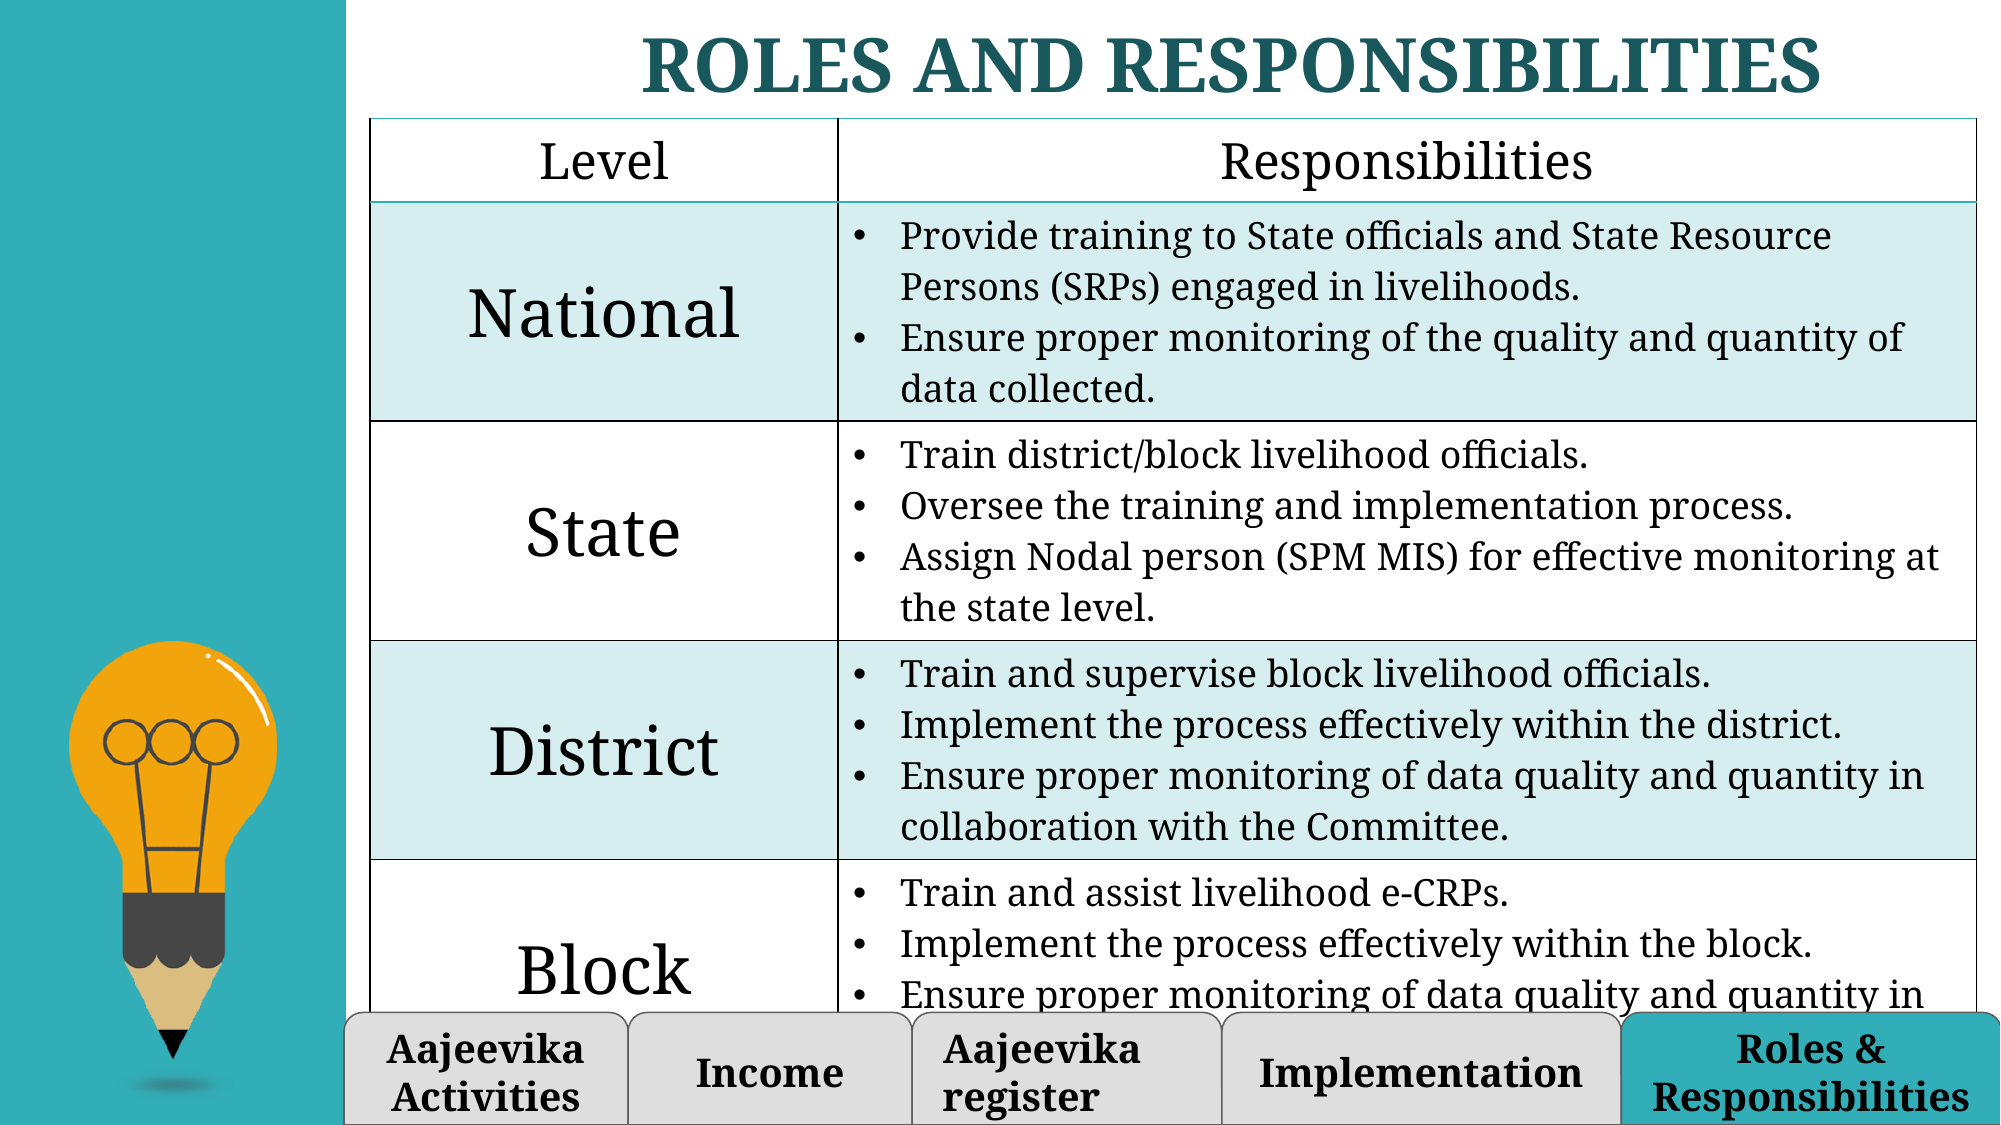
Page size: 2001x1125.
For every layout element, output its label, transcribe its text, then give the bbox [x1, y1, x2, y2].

text_box Aajeevika register [912, 1012, 1222, 1125]
table_cell Train district/block livelihood officials. Oversee the training and implementation process. Assign Nodal person (SPM MIS) for effective monitoring at the state level. [839, 422, 1976, 640]
table_header Responsibilities [839, 119, 1976, 201]
text_box Implementation [1221, 1012, 1621, 1125]
table_cell Block [371, 860, 837, 1025]
text_box Income [628, 1012, 912, 1125]
text_box Roles & Responsibilities [1621, 1012, 2000, 1125]
text_box Aajeevika Activities [343, 1012, 628, 1125]
table_cell District [371, 641, 837, 859]
table_cell State [371, 422, 837, 640]
table_cell Train and assist livelihood e-CRPs. Implement the process effectively within the block. Ensure proper monitoring of data quality and quantity in collaboration with the CBO leaders and livelihood e-CRPs. [839, 860, 1976, 1026]
picture [69, 641, 277, 1101]
title ROLES AND RESPONSIBILITIES [370, 9, 2000, 156]
table_cell Train and supervise block livelihood officials. Implement the process effectively within the district. Ensure proper monitoring of data quality and quantity in collaboration with the Committee. [839, 641, 1976, 859]
table_cell Provide training to State officials and State Resource Persons (SRPs) engaged in livelihoods. Ensure proper monitoring of the quality and quantity of data collected. [839, 203, 1976, 420]
table_cell National [371, 203, 837, 420]
table_header Level [371, 119, 837, 201]
